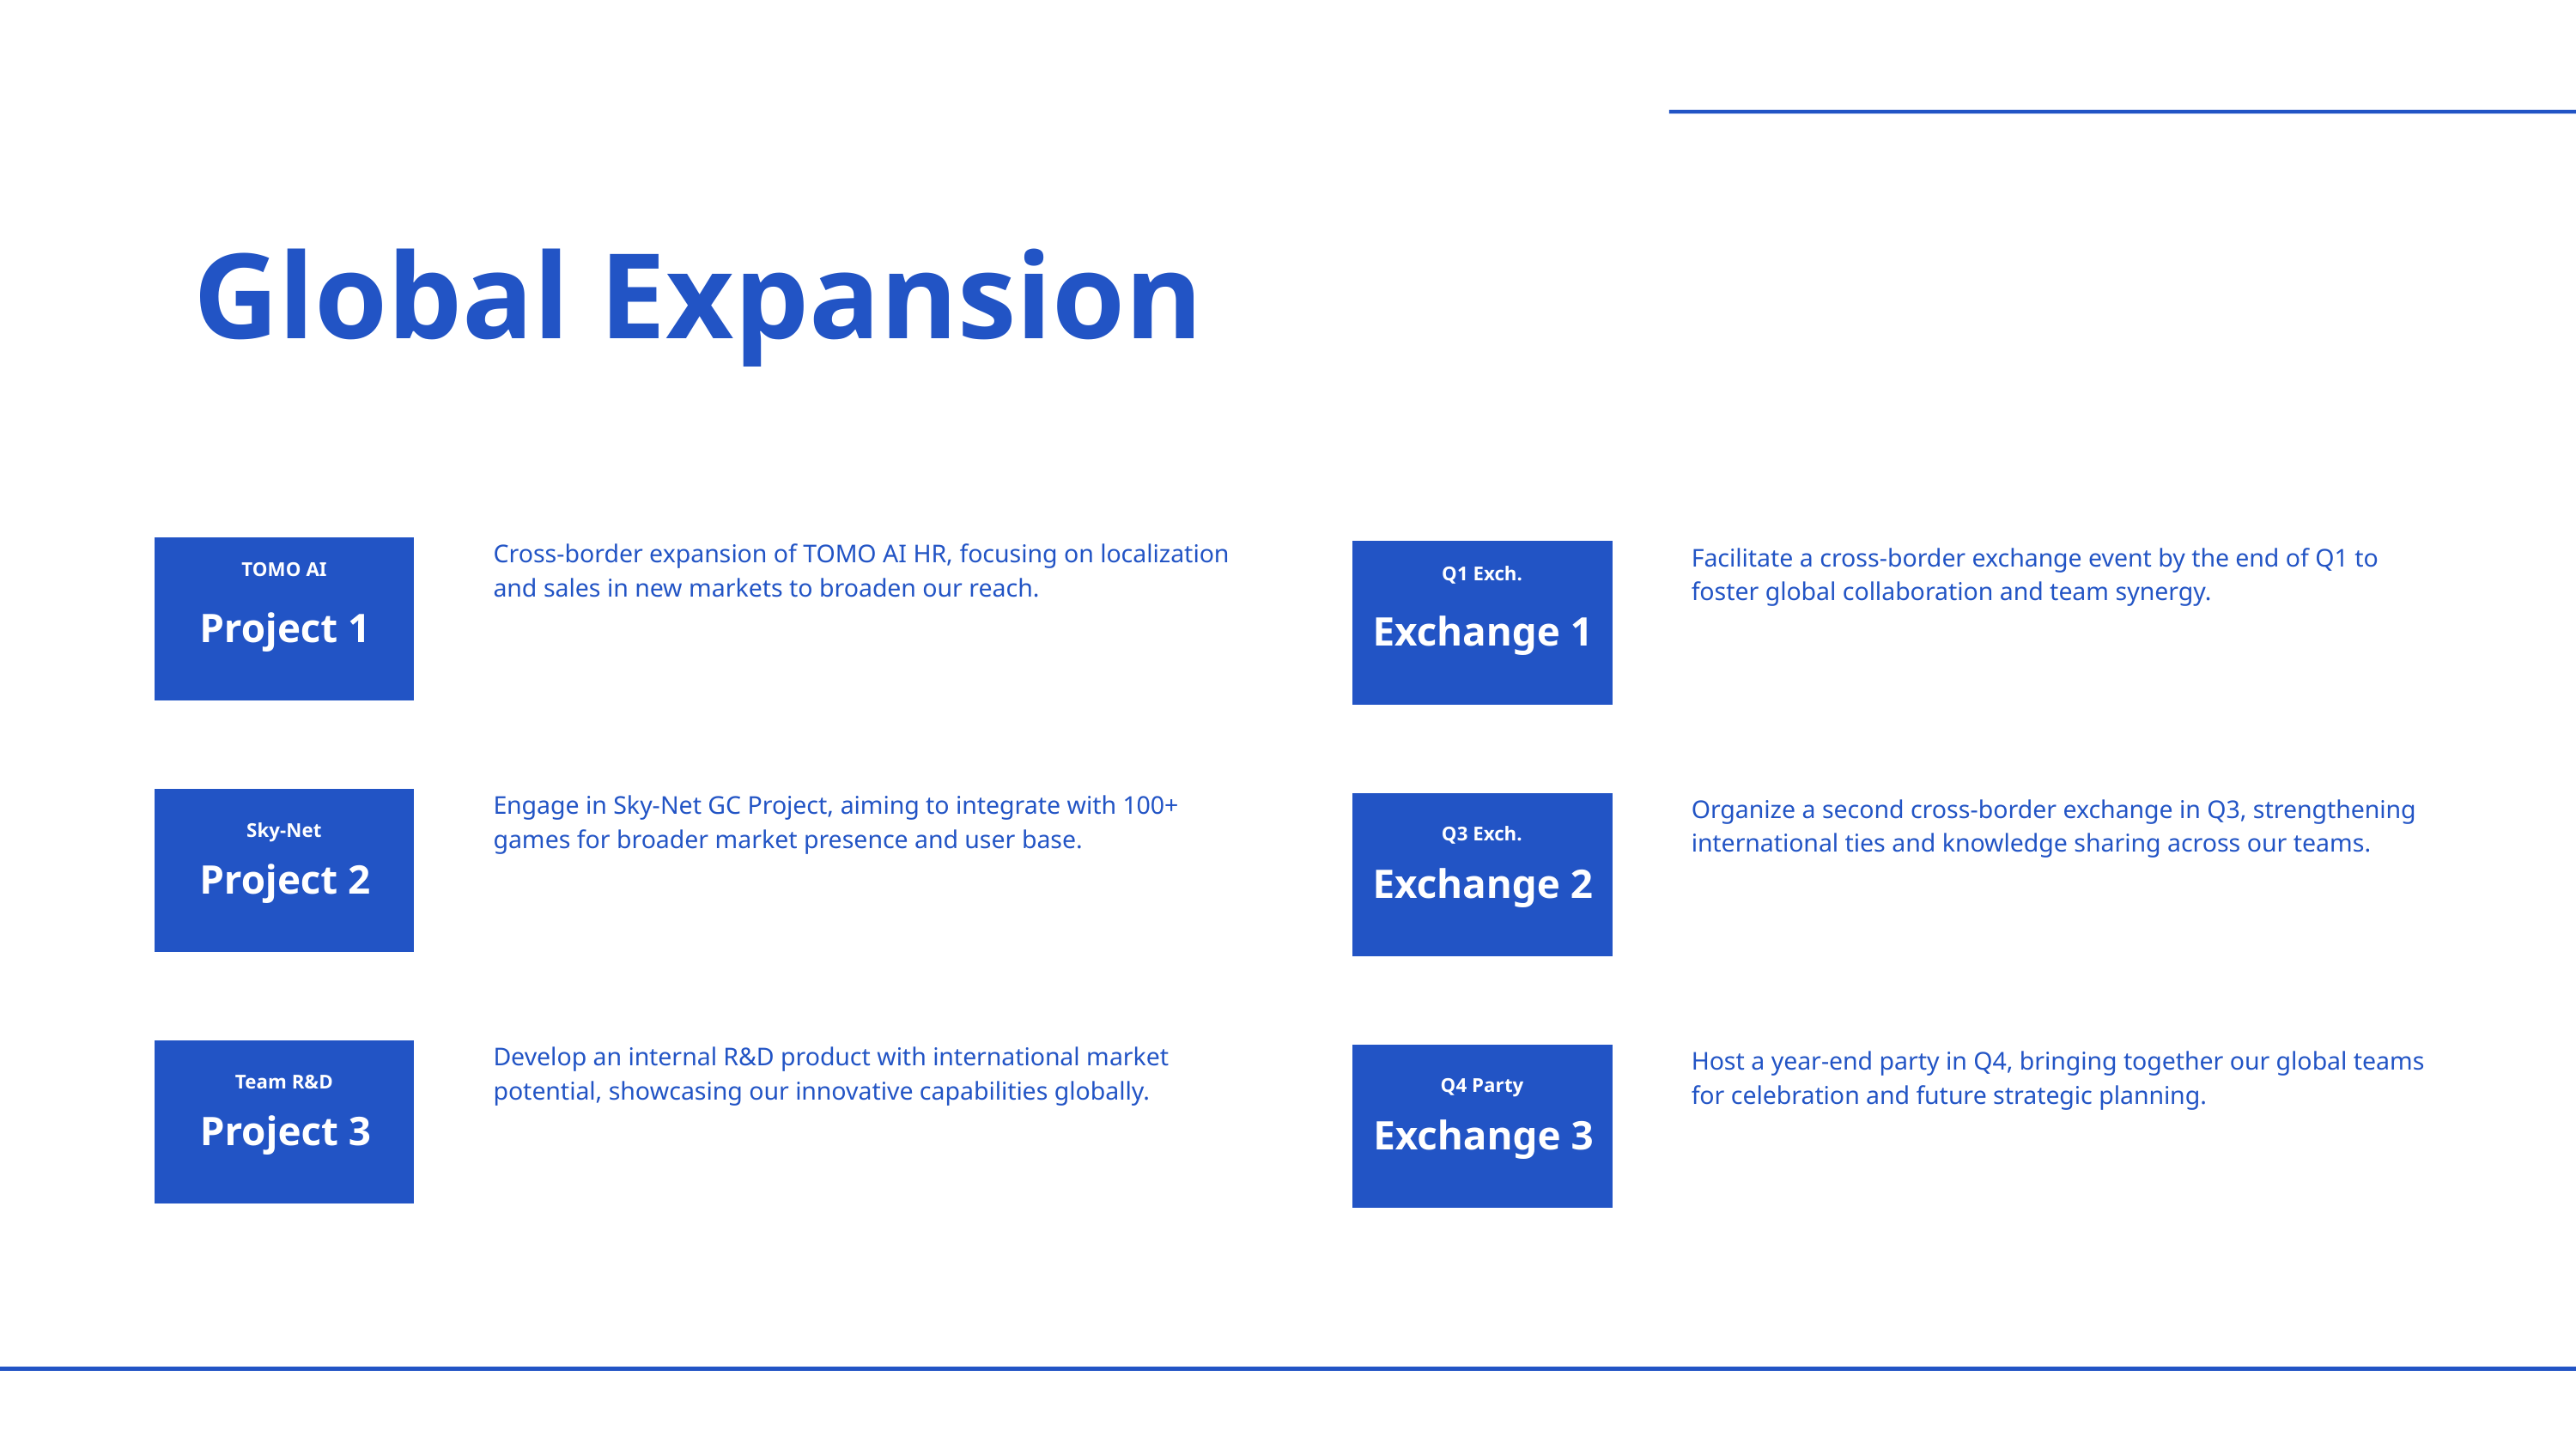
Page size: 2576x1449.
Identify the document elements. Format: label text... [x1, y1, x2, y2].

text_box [1352, 1044, 1613, 1209]
text_box Organize a second cross-border exchange in Q3, strengthening international ties and knowledge sharing across our teams. [1691, 788, 2450, 858]
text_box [1352, 541, 1613, 706]
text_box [154, 788, 415, 953]
text_box Facilitate a cross-border exchange event by the end of Q1 to foster global collaboration and team synergy. [1691, 537, 2450, 606]
text_box Cross-border expansion of TOMO AI HR, focusing on localization and sales in new markets to broaden our reach. [493, 533, 1252, 602]
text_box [154, 537, 415, 701]
text_box Host a year-end party in Q4, bringing together our global teams for celebration and future strategic planning. [1691, 1040, 2450, 1109]
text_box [154, 1040, 415, 1204]
text_box Engage in Sky-Net GC Project, aiming to integrate with 100+ games for broader market presence and user base. [493, 785, 1252, 853]
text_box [1352, 792, 1613, 957]
text_box Develop an internal R&D product with international market potential, showcasing our innovative capabilities globally. [493, 1036, 1252, 1105]
text_box Global Expansion [192, 220, 1580, 362]
